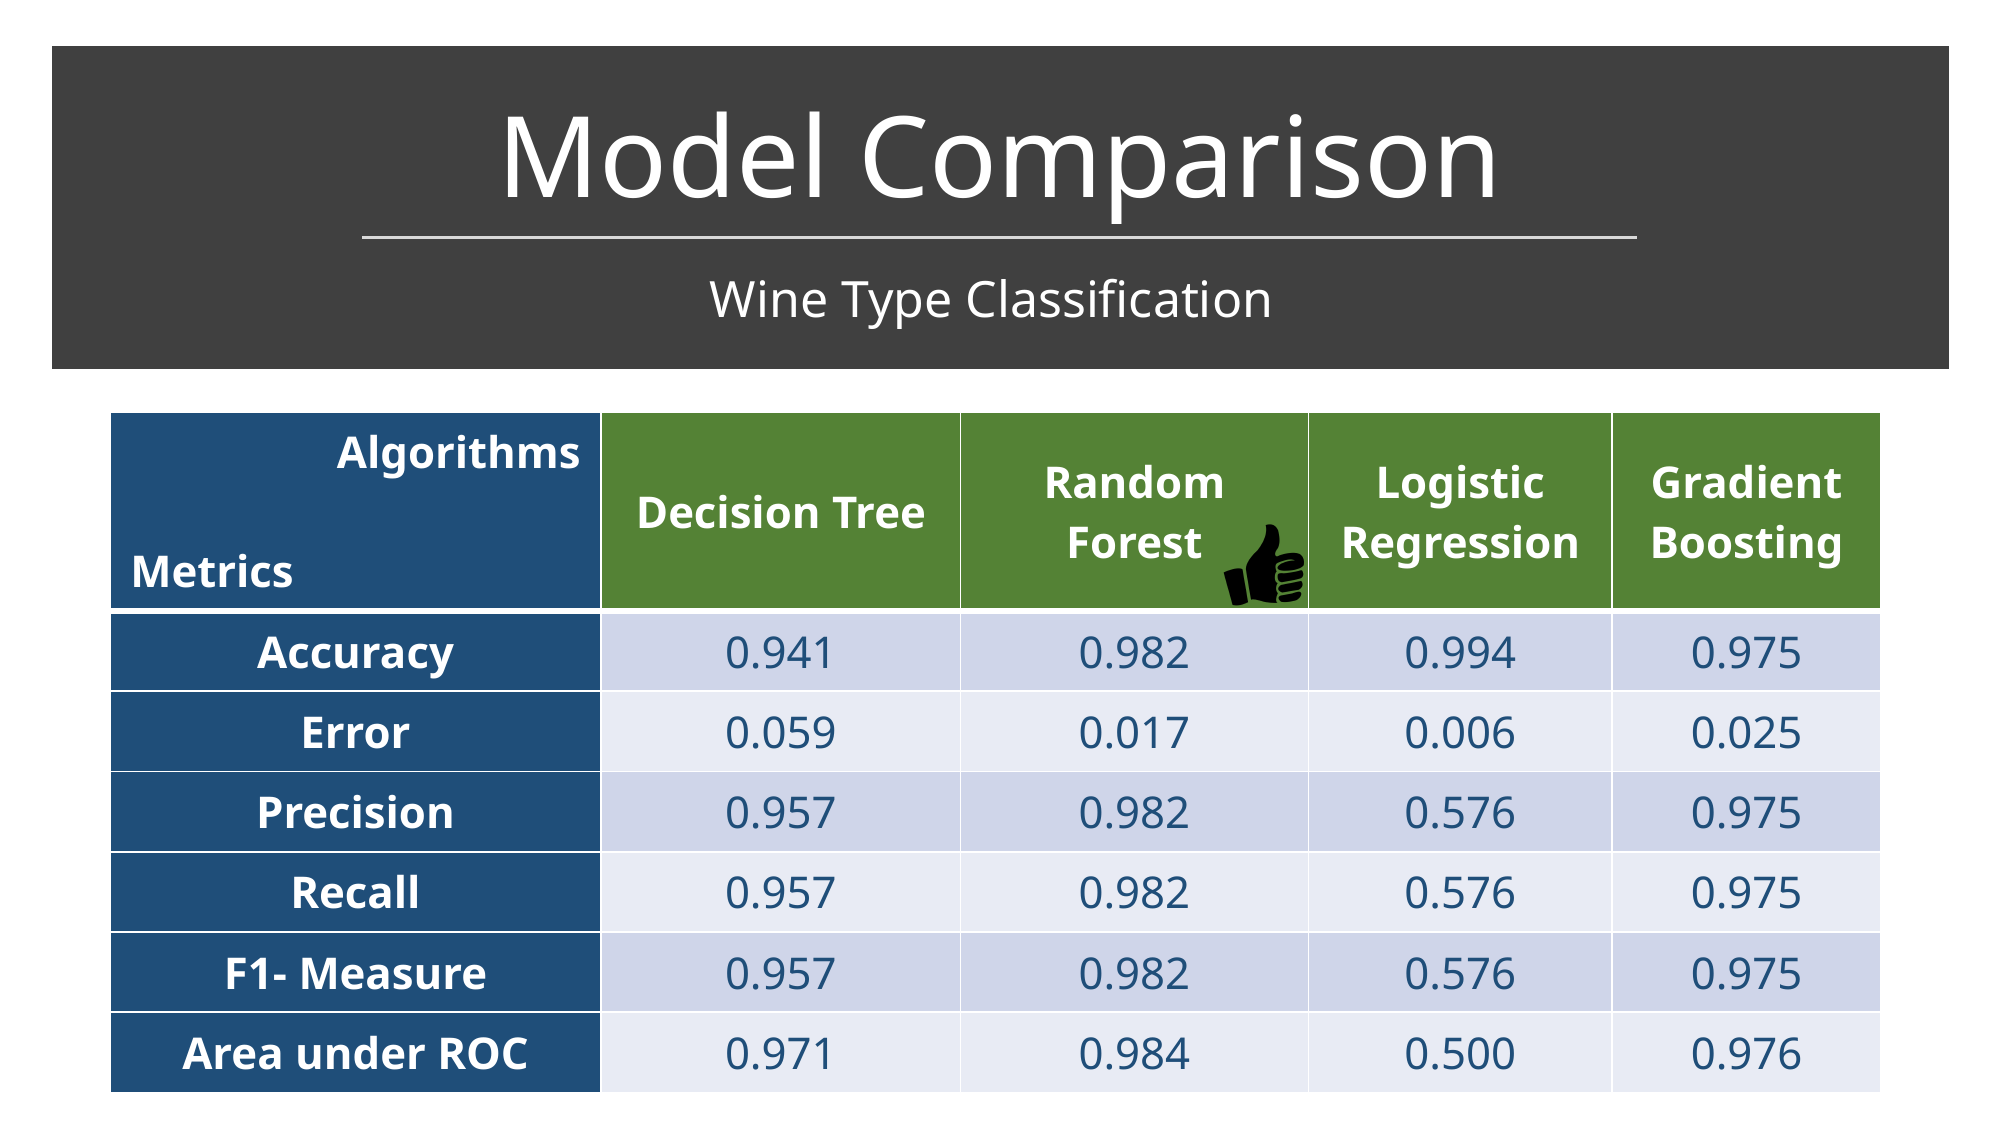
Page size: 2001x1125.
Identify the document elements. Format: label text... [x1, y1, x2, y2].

table_cell 0.976 [1613, 1013, 1880, 1092]
table_cell Error [111, 692, 600, 771]
table_cell 0.941 [602, 614, 960, 690]
table_cell 0.576 [1309, 772, 1611, 851]
text_box Wine Type Classification [695, 260, 1296, 336]
table_header Random Forest [961, 413, 1308, 608]
table_header Logistic Regression [1309, 413, 1611, 608]
table_cell 0.975 [1613, 853, 1880, 931]
table_cell 0.984 [961, 1013, 1308, 1092]
picture [1208, 513, 1315, 620]
table_cell 0.957 [602, 772, 960, 851]
table_cell 0.576 [1309, 933, 1611, 1011]
table_cell 0.500 [1309, 1013, 1611, 1092]
table_cell 0.982 [961, 853, 1308, 931]
table_cell 0.059 [602, 692, 960, 771]
table_cell 0.994 [1309, 614, 1611, 690]
table_cell 0.982 [961, 614, 1308, 690]
table_header Decision Tree [602, 413, 960, 608]
table_cell Recall [111, 853, 600, 931]
table_cell 0.975 [1613, 933, 1880, 1011]
table_cell F1- Measure [111, 933, 600, 1011]
table_cell 0.025 [1613, 692, 1880, 771]
table_cell 0.006 [1309, 692, 1611, 771]
table_header Algorithms Metrics [111, 413, 600, 608]
table_cell Area under ROC [111, 1013, 600, 1092]
table_cell 0.971 [602, 1013, 960, 1092]
title Model Comparison [86, 76, 1914, 230]
table_cell 0.576 [1309, 853, 1611, 931]
table_cell 0.982 [961, 772, 1308, 851]
table_header Gradient Boosting [1613, 413, 1880, 608]
table_cell Precision [111, 772, 600, 851]
table_cell 0.975 [1613, 772, 1880, 851]
text_box [61, 55, 1939, 360]
table_cell 0.957 [602, 853, 960, 931]
table_cell 0.975 [1613, 614, 1880, 690]
table_cell 0.017 [961, 692, 1308, 771]
table_cell 0.957 [602, 933, 960, 1011]
table_cell Accuracy [111, 614, 600, 690]
table_cell 0.982 [961, 933, 1308, 1011]
